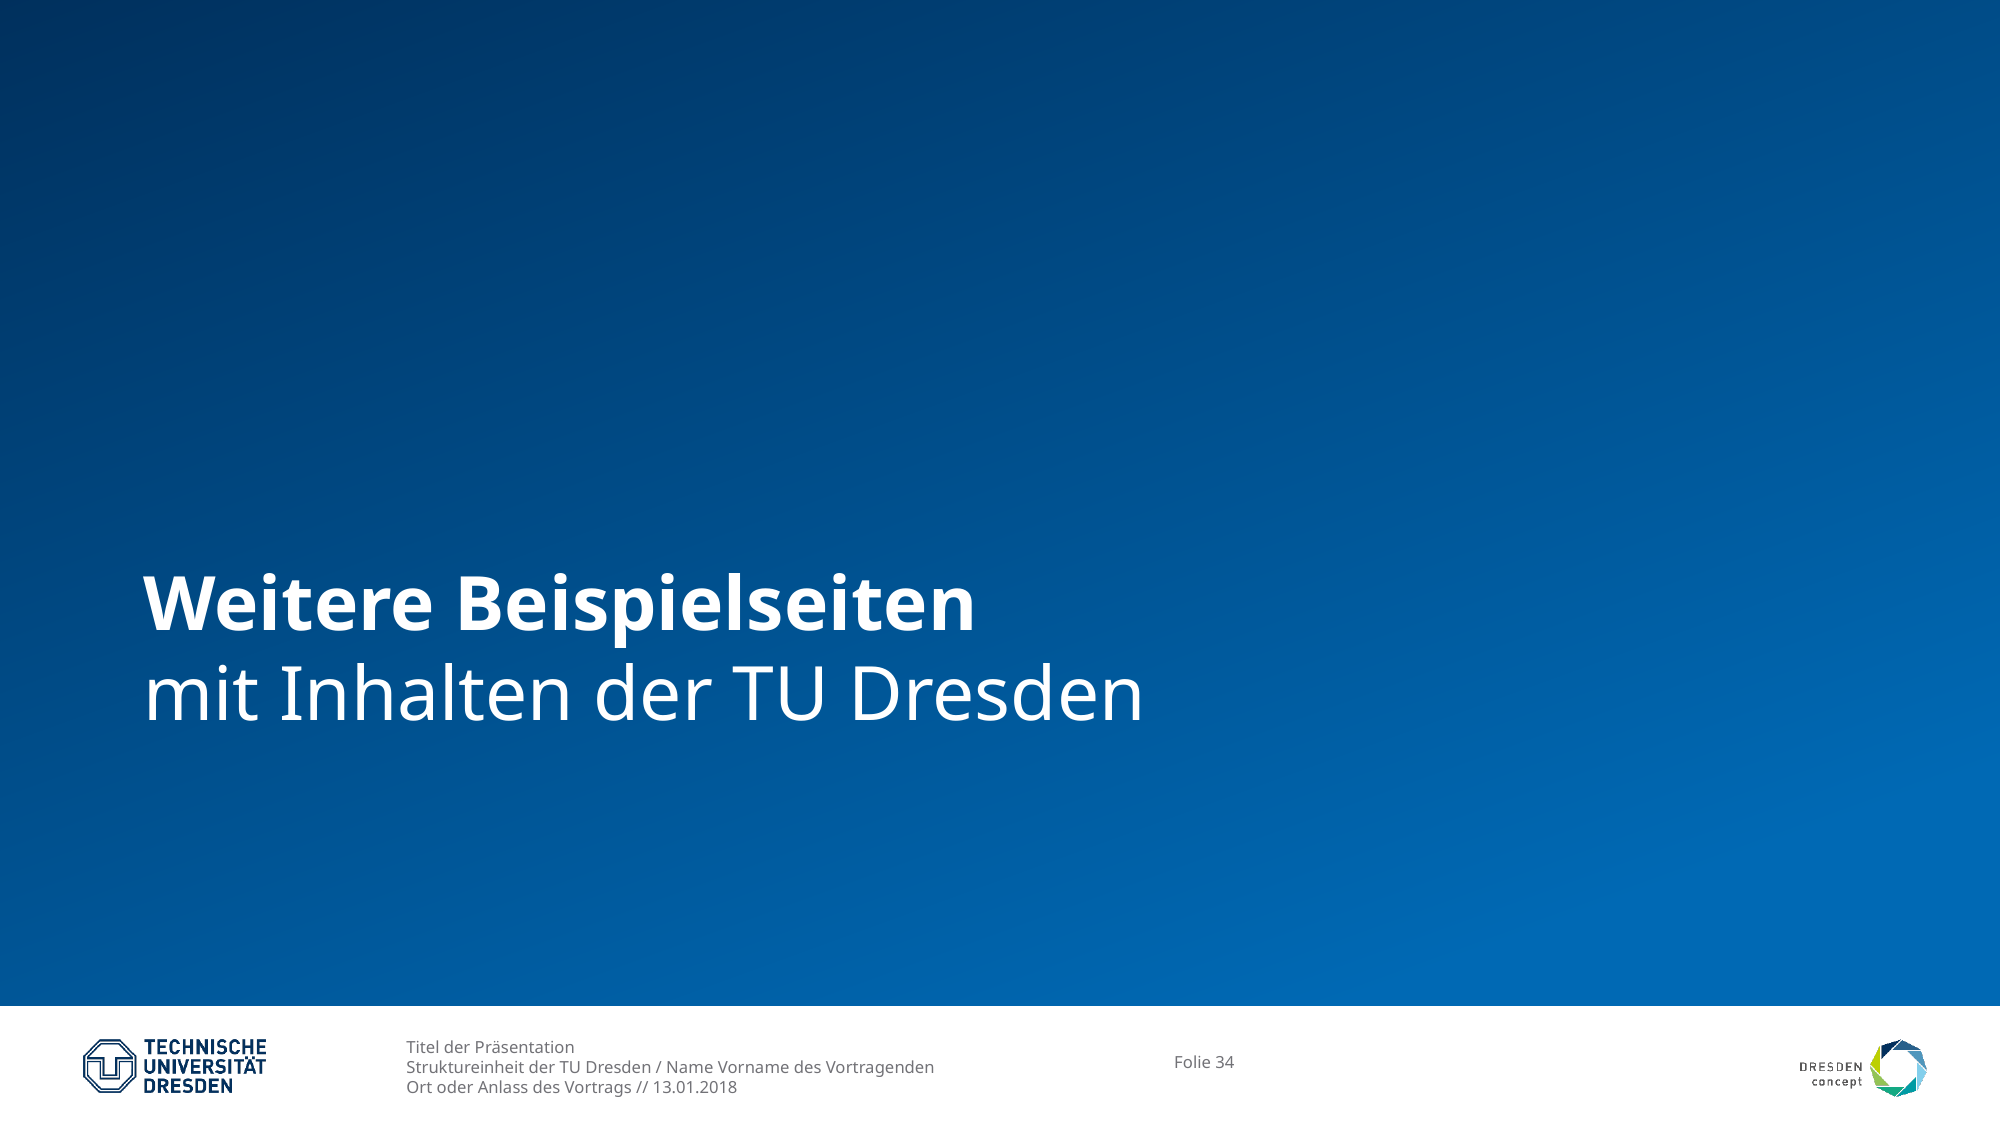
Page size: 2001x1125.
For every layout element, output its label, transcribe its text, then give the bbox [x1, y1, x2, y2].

picture [83, 1039, 266, 1093]
title Weitere Beispielseiten mit Inhalten der TU Dresden [143, 555, 1880, 753]
picture [1800, 1039, 1927, 1097]
